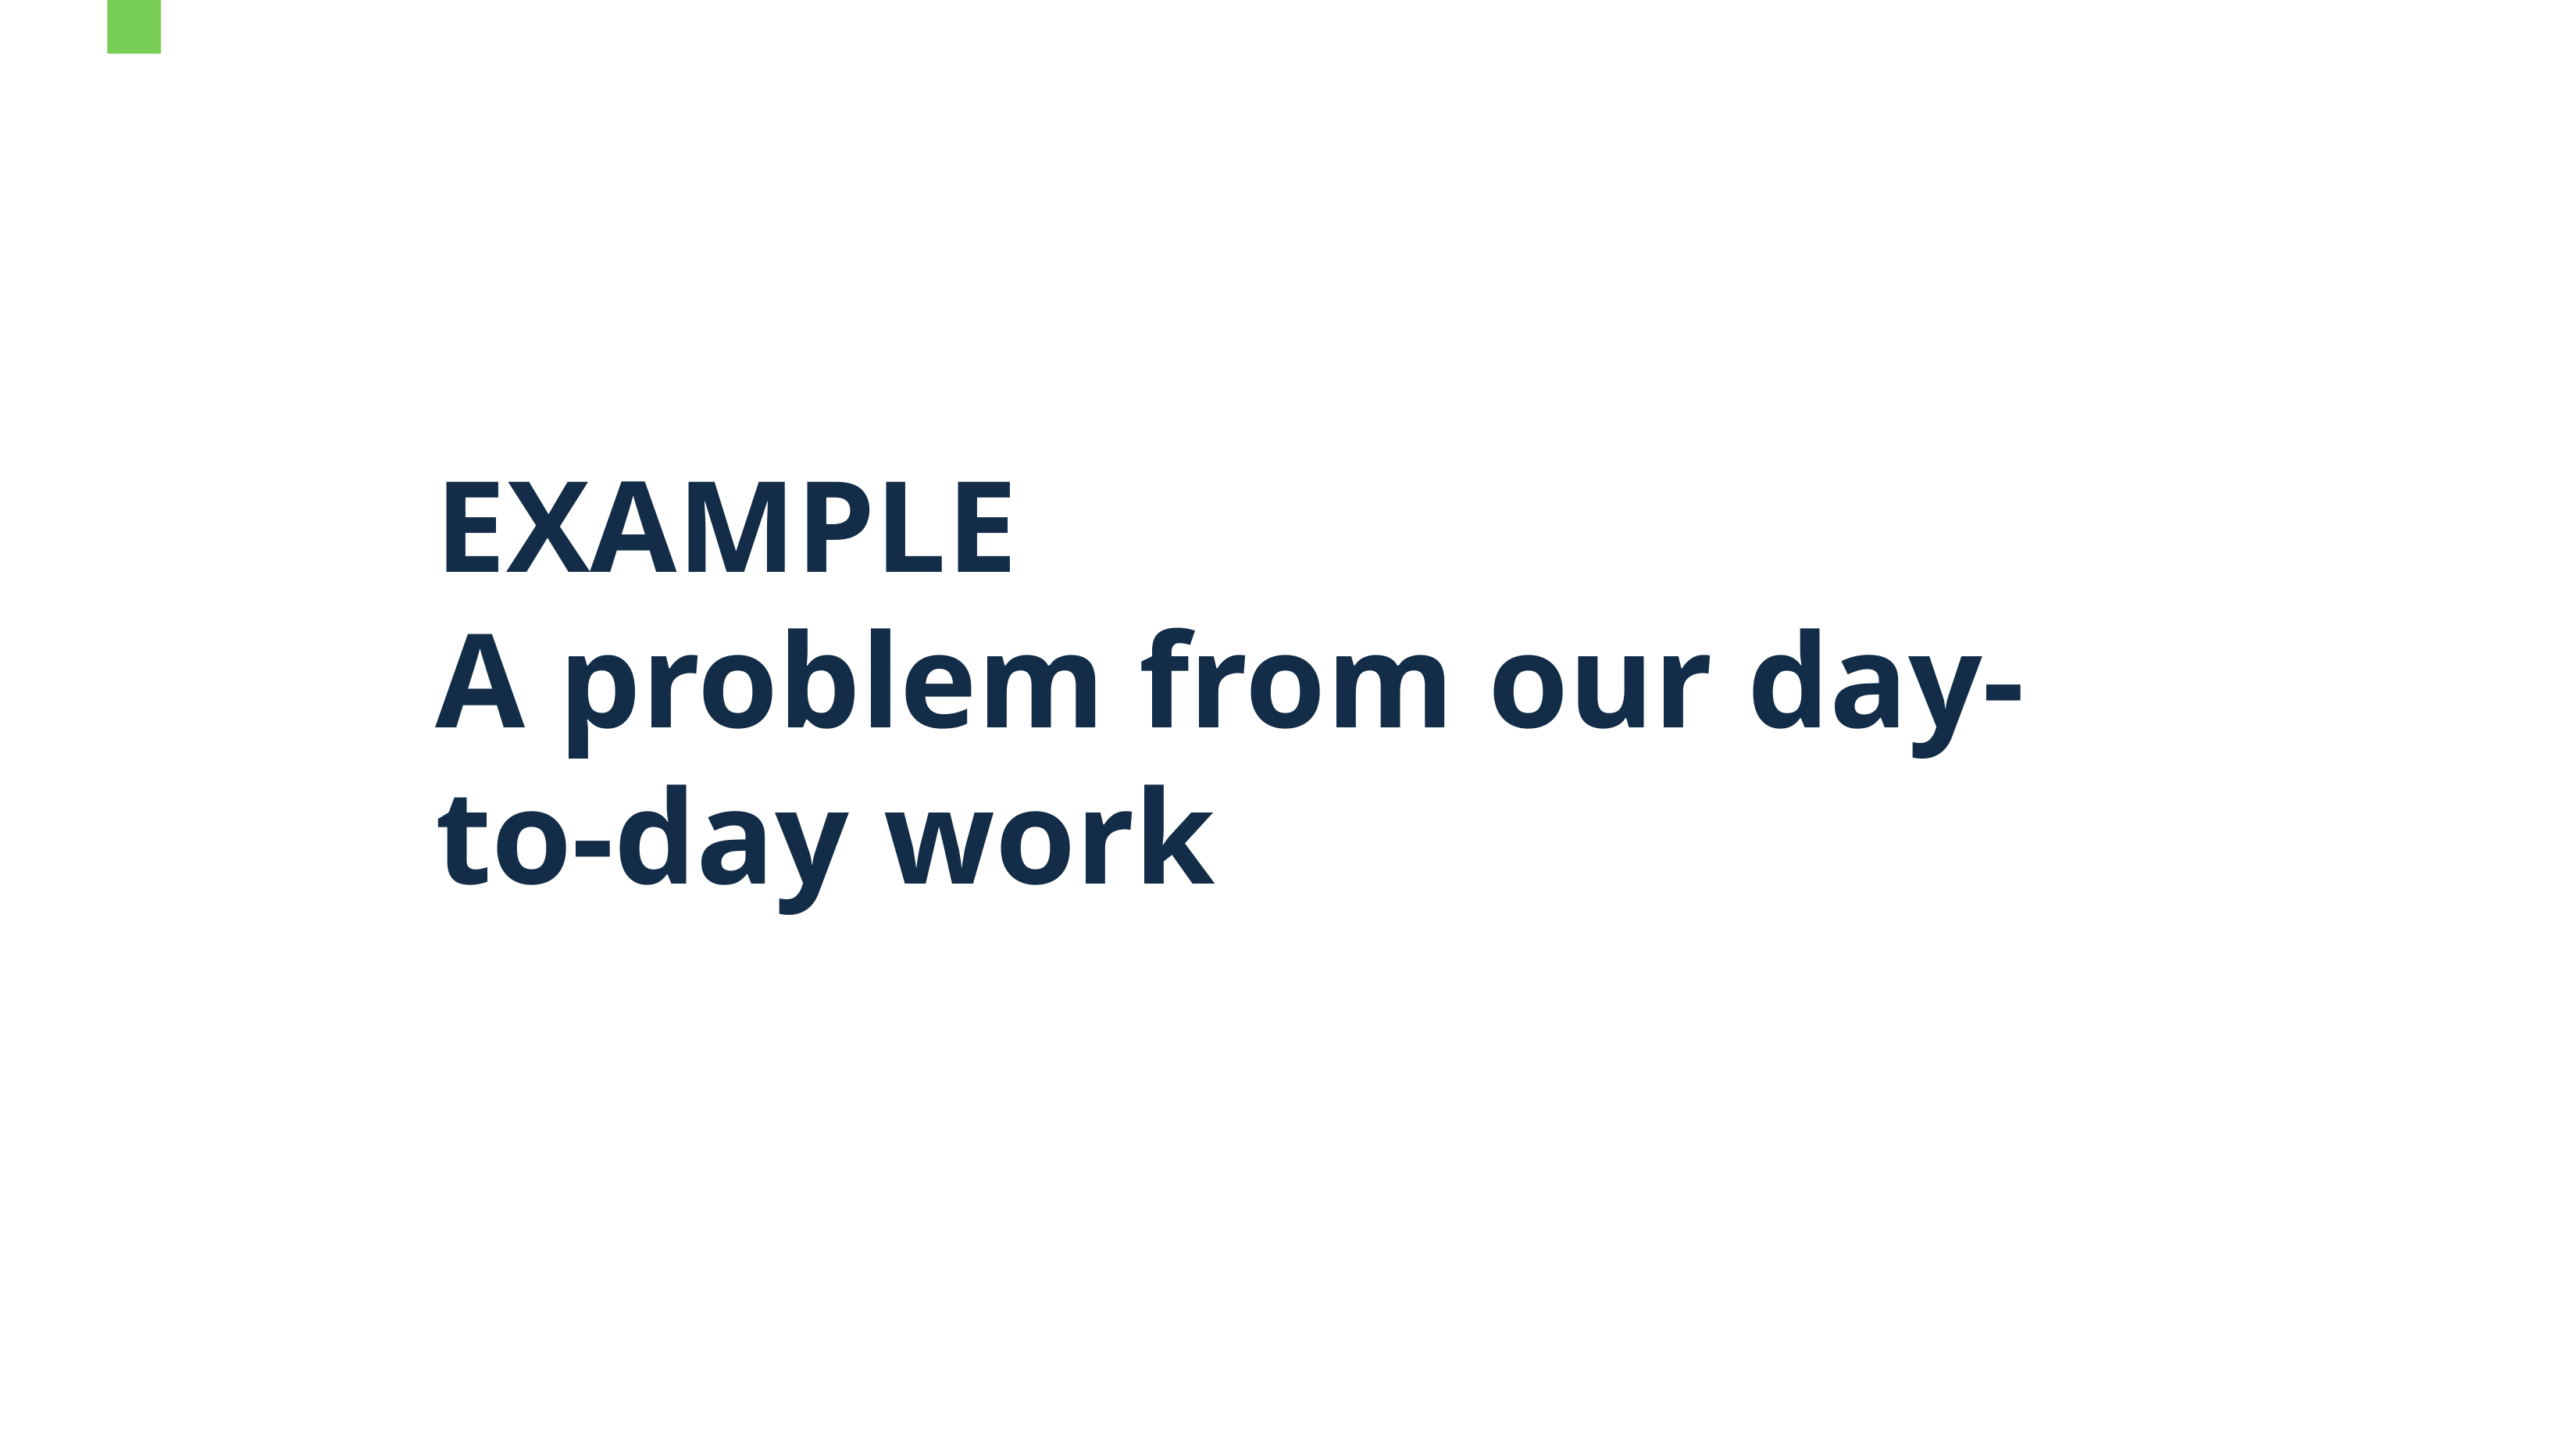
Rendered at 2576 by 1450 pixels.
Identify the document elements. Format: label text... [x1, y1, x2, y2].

title Example A problem from our day-to-day work [416, 212, 2150, 920]
